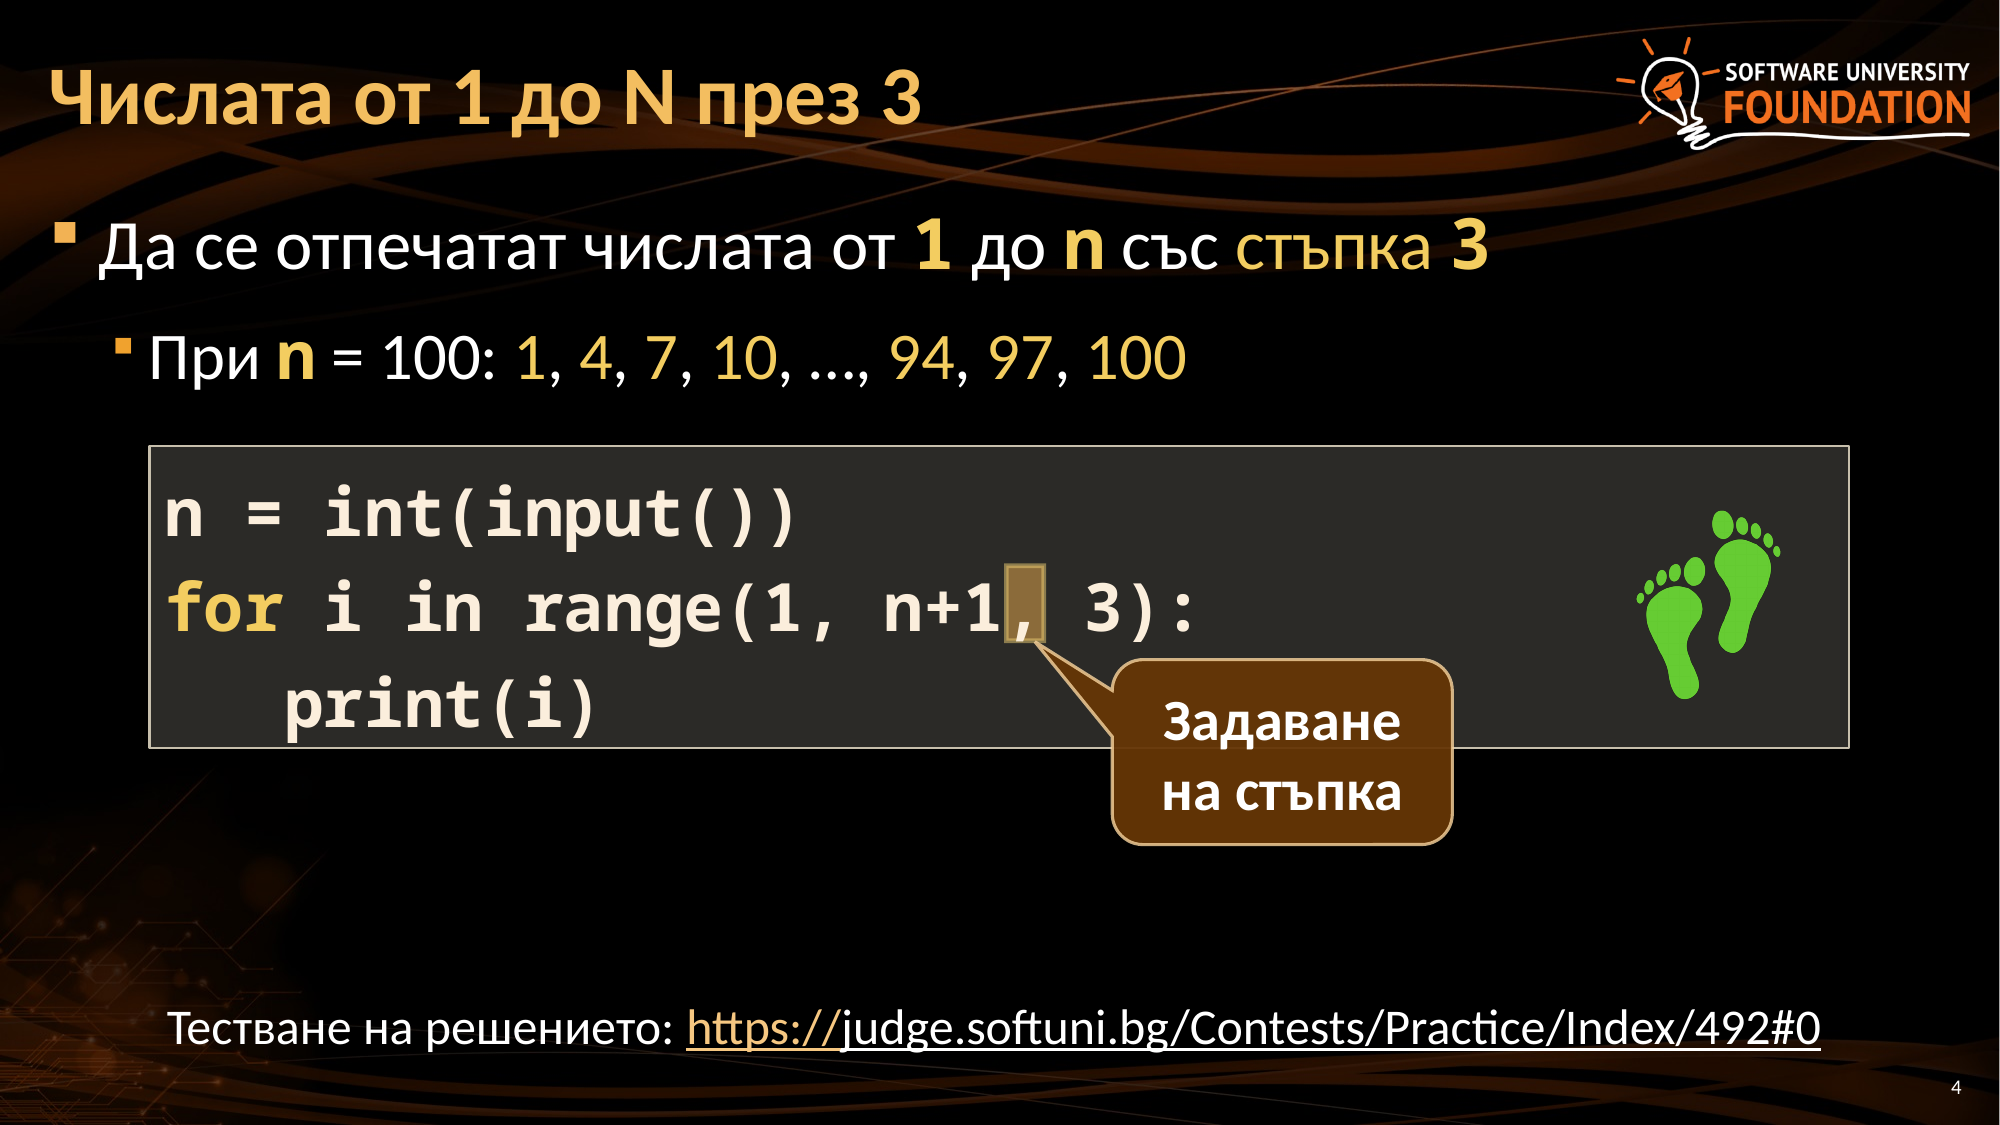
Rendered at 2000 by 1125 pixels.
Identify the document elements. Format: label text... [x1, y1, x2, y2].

picture [0, 0, 2000, 1125]
list Да се отпечатат числата от 1 до n със стъпка 3 При n = 100: 1, 4, 7, 10, …, 94, 97, 100 [31, 188, 1968, 1103]
text_box Тестване на решението: https://judge.softuni.bg/Contests/Practice/Index/492#0 [124, 987, 1875, 1063]
title Числата от 1 до N през 3 [30, 6, 1602, 189]
text_box Задаване на стъпка [1034, 640, 1454, 846]
